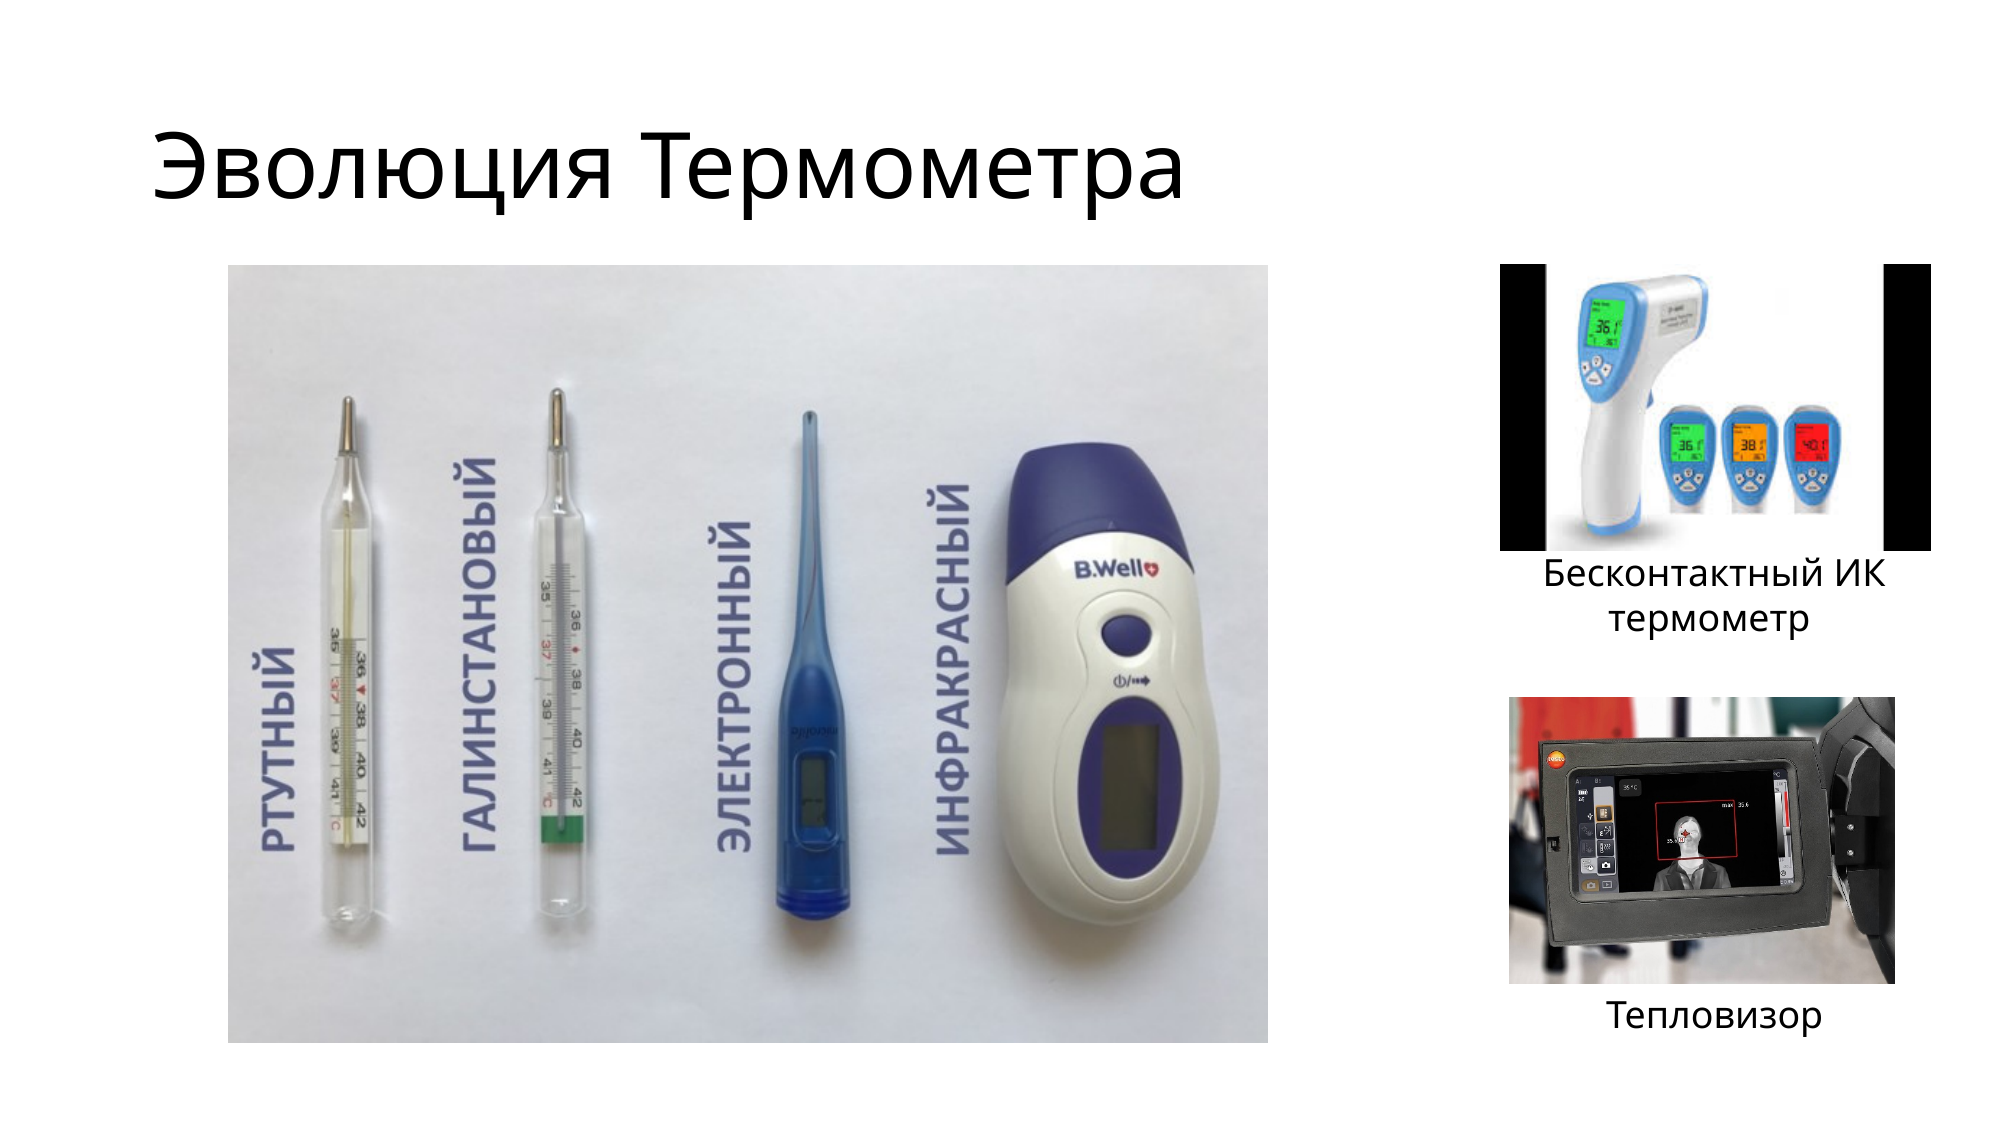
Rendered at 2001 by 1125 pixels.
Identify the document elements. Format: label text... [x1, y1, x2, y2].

picture [1500, 264, 1931, 551]
title Эволюция Термометра [137, 59, 1864, 278]
picture [228, 265, 1268, 1043]
text_box Бесконтактный ИК термометр [1499, 541, 1930, 647]
picture [1509, 697, 1895, 984]
text_box Тепловизор [1519, 983, 1910, 1044]
